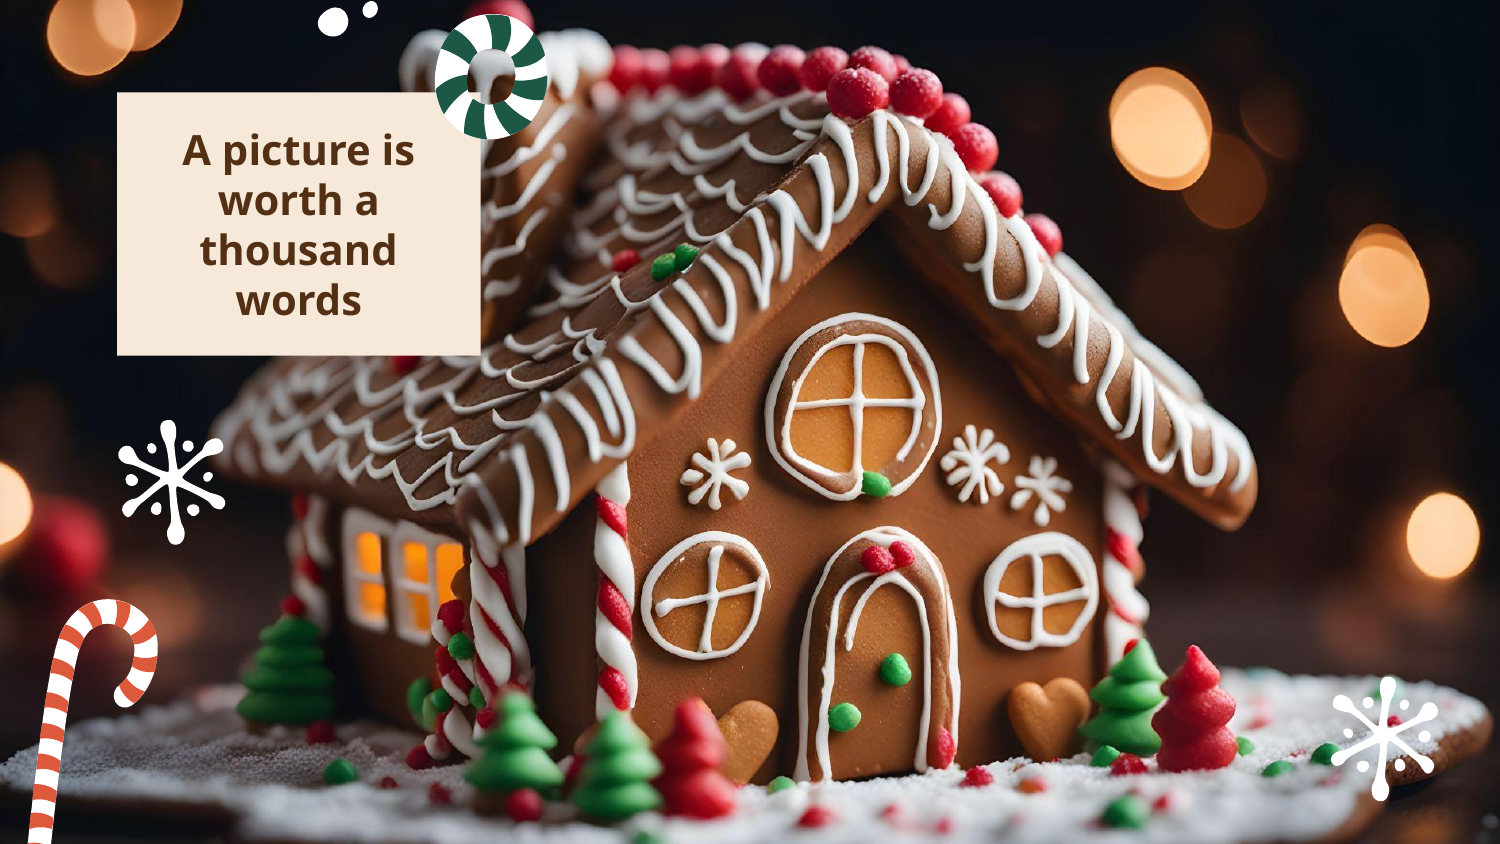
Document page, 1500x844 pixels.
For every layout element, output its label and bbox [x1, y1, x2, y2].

text_box [0, 413, 236, 844]
picture [0, 0, 1500, 844]
text_box [316, 0, 548, 140]
text_box [1328, 675, 1438, 802]
